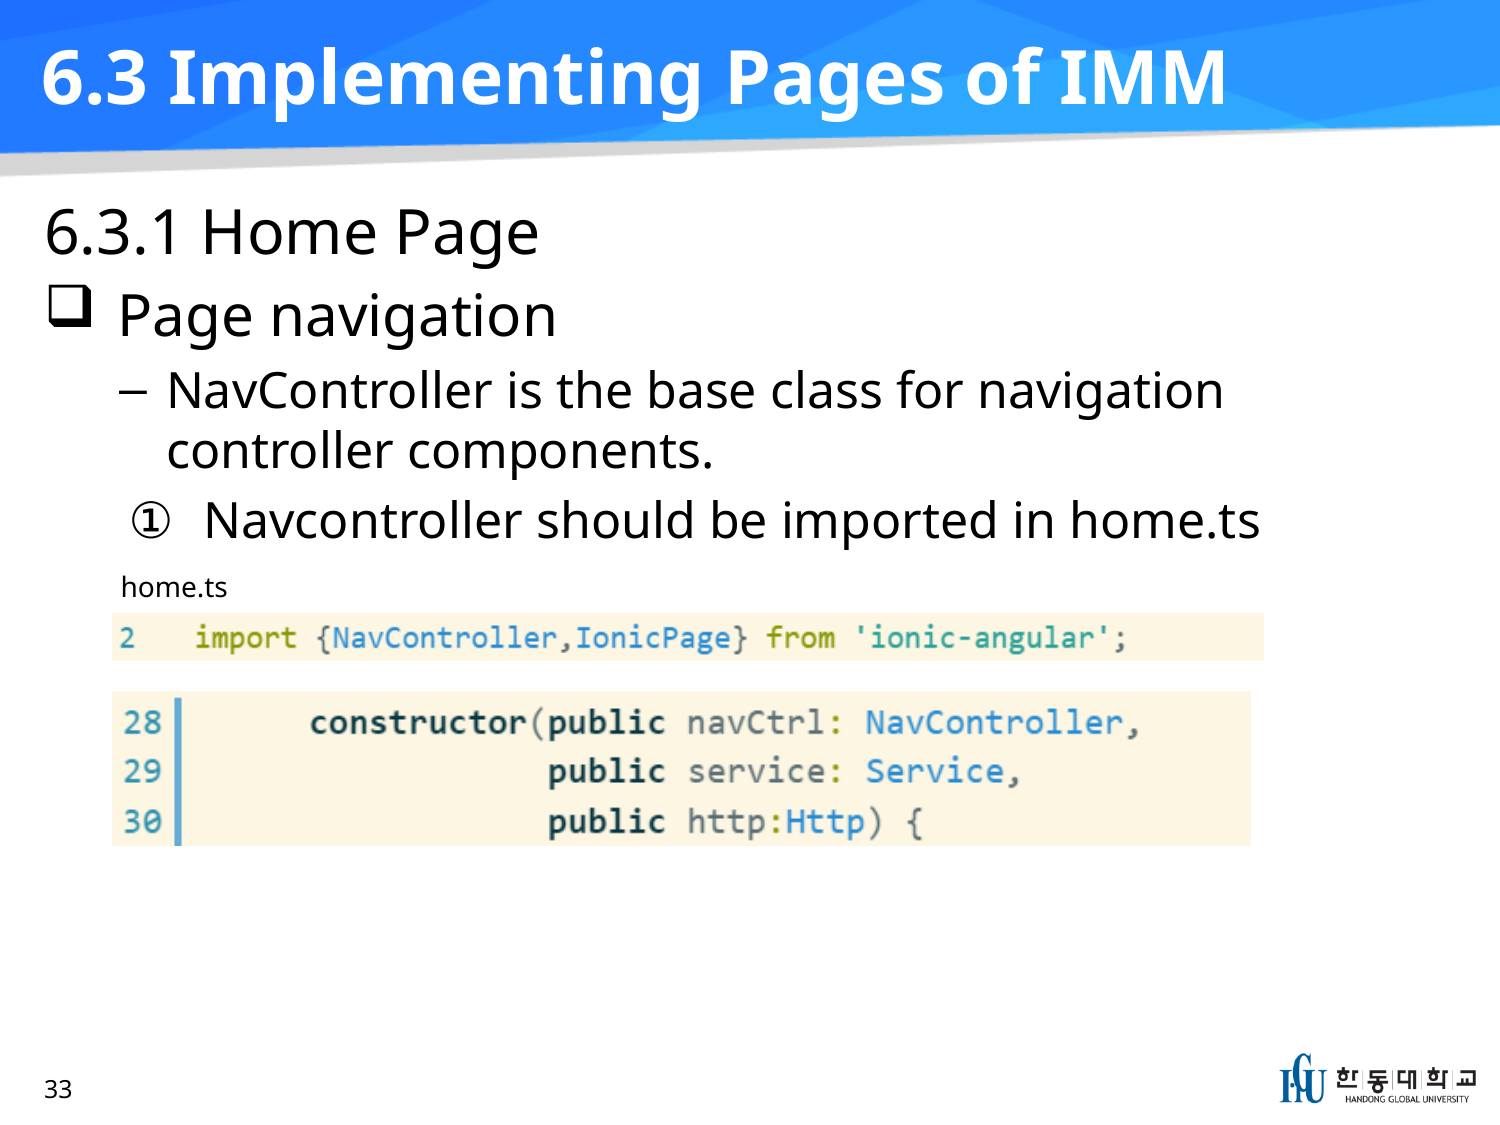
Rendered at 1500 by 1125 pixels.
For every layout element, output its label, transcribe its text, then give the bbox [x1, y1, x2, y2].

picture [0, 0, 1500, 1125]
title 6.3 Implementing Pages of IMM [41, 2, 1471, 147]
slide_number 33 [29, 1066, 148, 1106]
list 6.3.1 Home Page Page navigation NavController is the base class for navigation controller components. Navcontroller should be imported in home.ts [29, 184, 1412, 1035]
text_box home.ts [105, 562, 243, 611]
